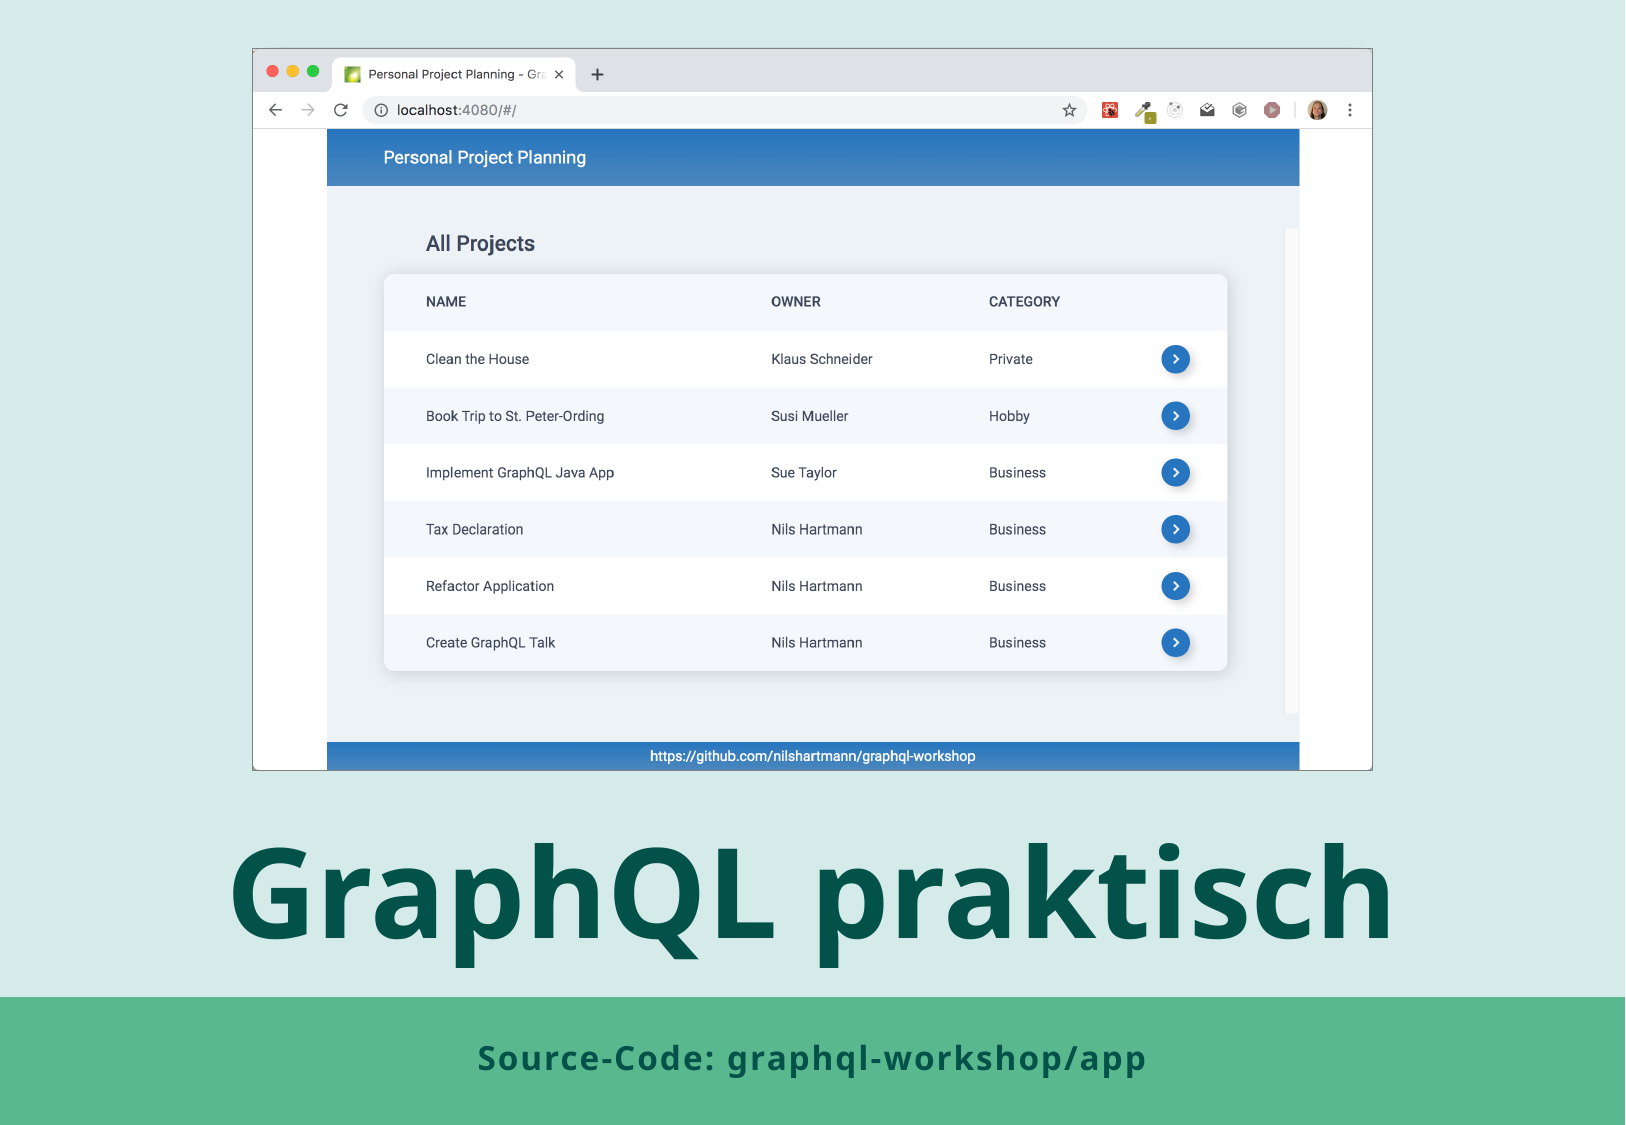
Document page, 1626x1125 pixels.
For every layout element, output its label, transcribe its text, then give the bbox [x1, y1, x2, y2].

text_box GraphQL praktisch [0, 805, 1625, 971]
picture [253, 49, 1372, 770]
title Source-Code: graphql-workshop/app [0, 995, 1625, 1125]
